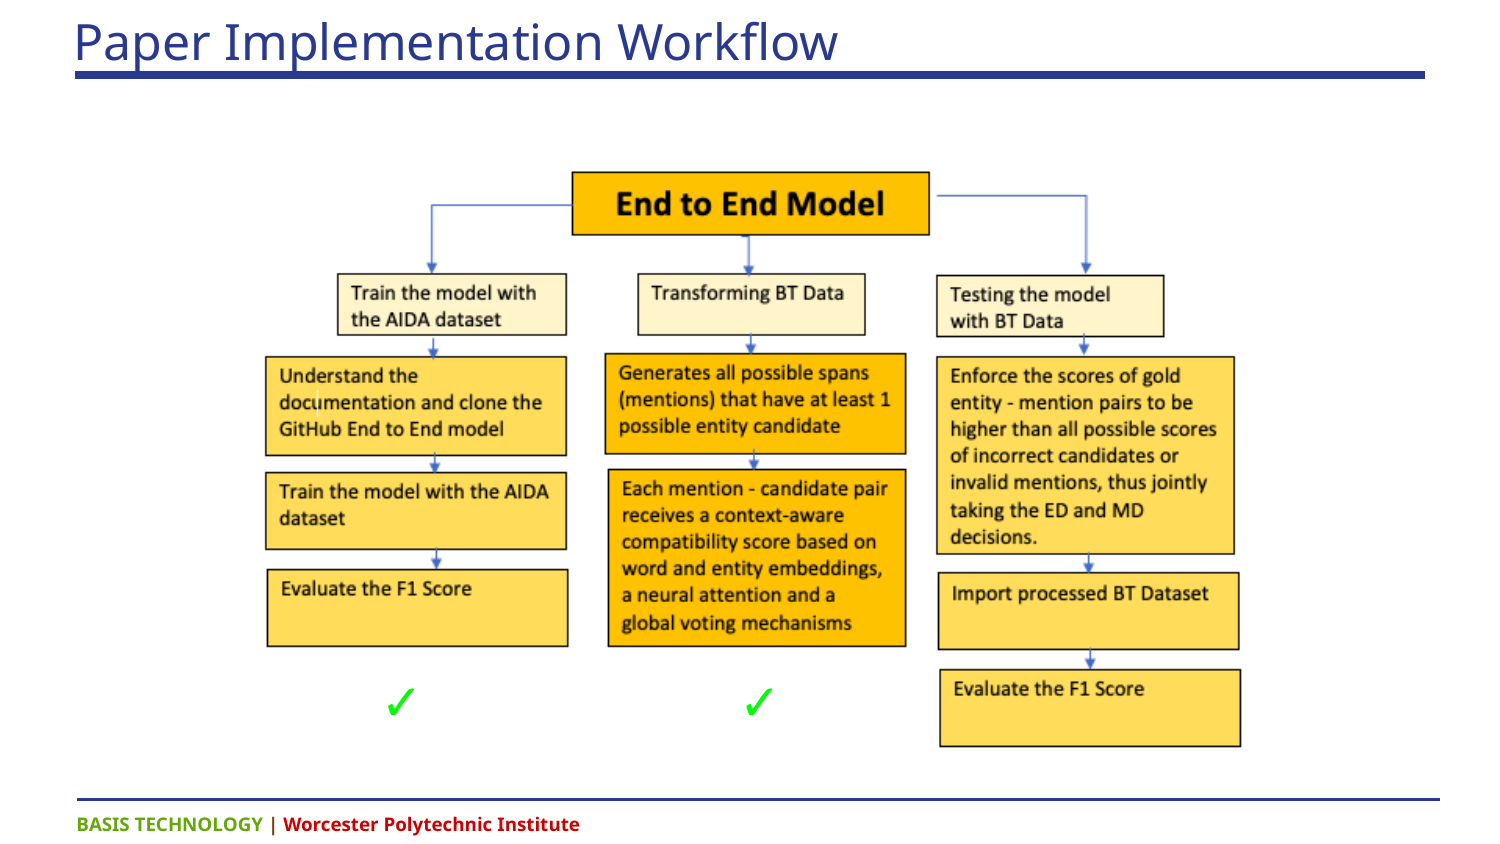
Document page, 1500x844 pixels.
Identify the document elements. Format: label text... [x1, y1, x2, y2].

footer BASIS TECHNOLOGY | Worcester Polytechnic Institute [74, 810, 844, 836]
picture [256, 152, 1254, 760]
title Paper Implementation Workflow [71, 8, 1235, 121]
